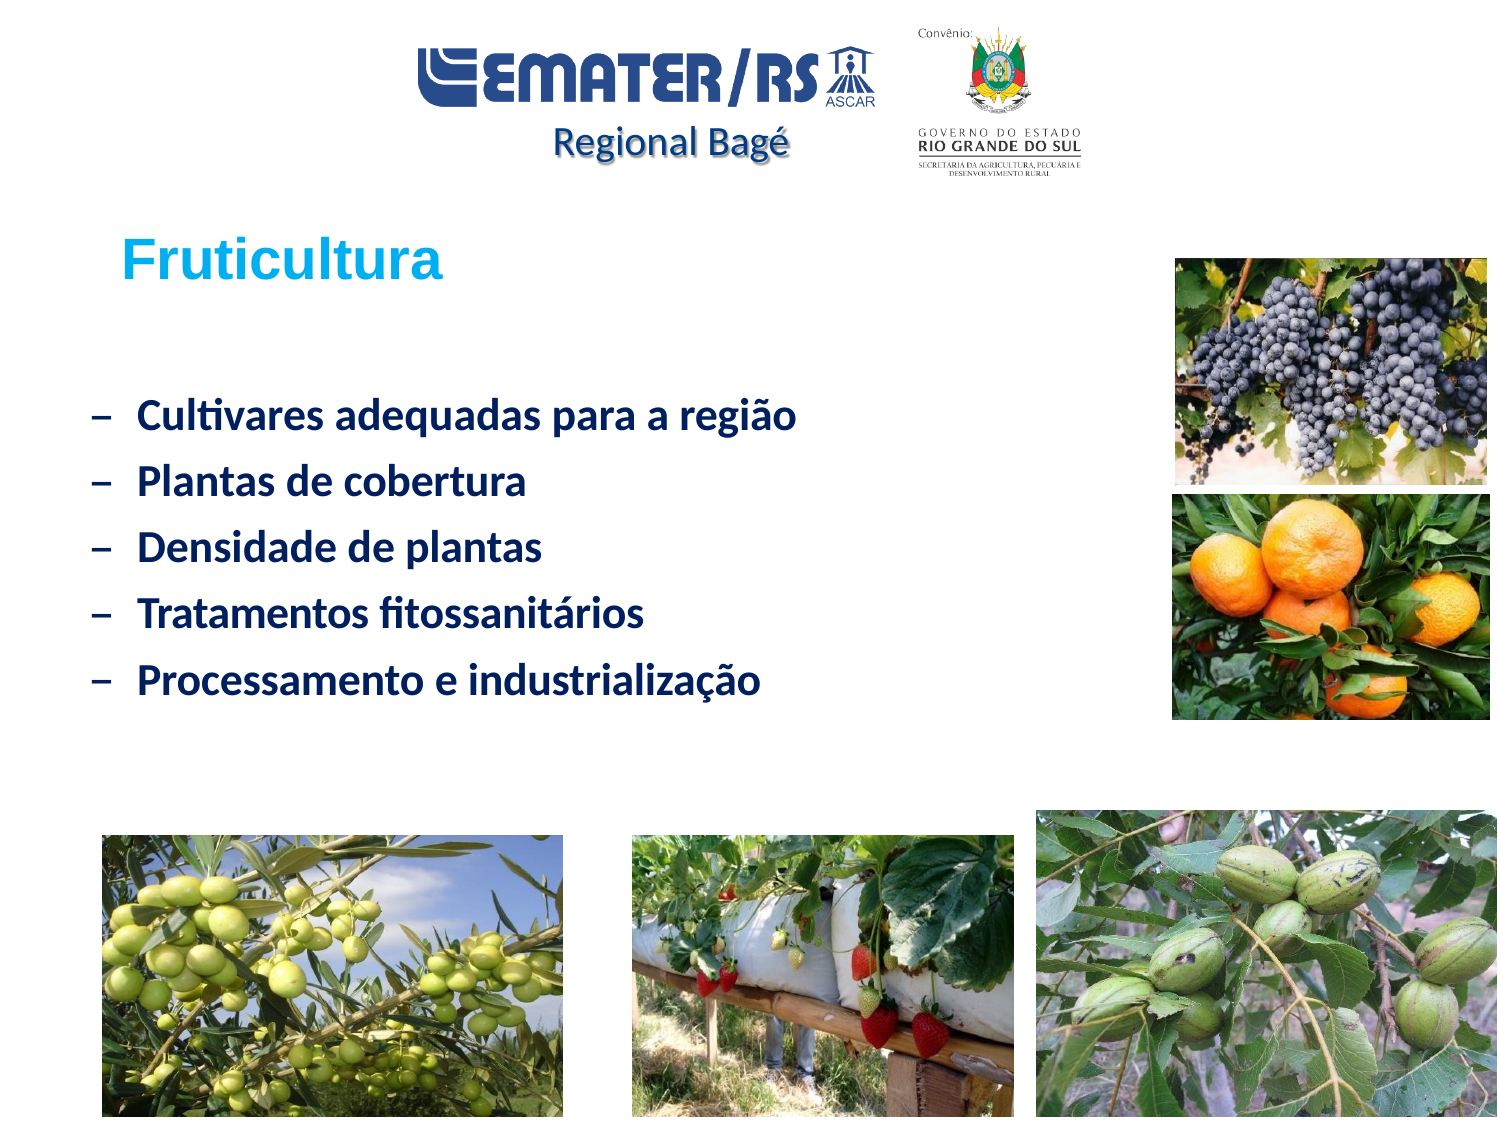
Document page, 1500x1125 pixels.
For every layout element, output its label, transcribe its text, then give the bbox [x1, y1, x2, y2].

picture [1035, 810, 1497, 1117]
picture [631, 835, 1014, 1117]
picture [1174, 258, 1487, 485]
picture [418, 27, 1082, 176]
picture [1172, 494, 1490, 720]
picture [101, 835, 563, 1117]
title Fruticultura [119, 219, 447, 410]
text_box Cultivares adequadas para a região Plantas de cobertura Densidade de plantas Tratamentos fitossanitários Processamento e industrialização [87, 372, 803, 704]
